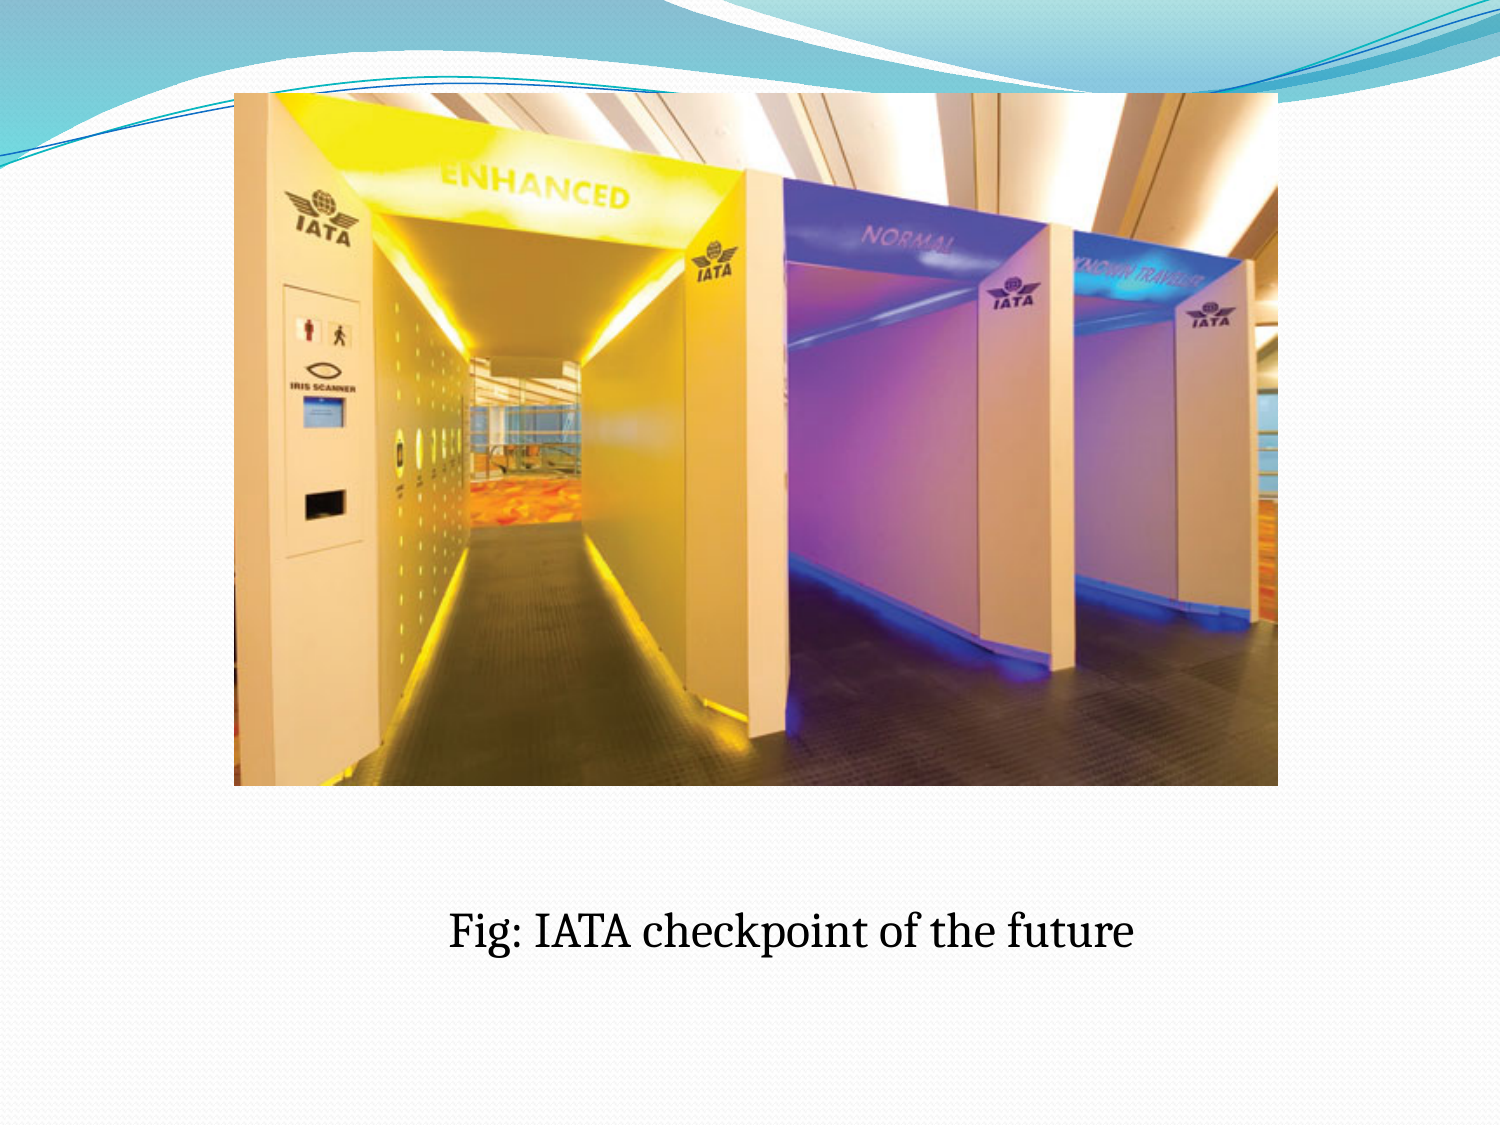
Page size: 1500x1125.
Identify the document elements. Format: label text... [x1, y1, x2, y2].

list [234, 93, 1278, 786]
text_box Fig: IATA checkpoint of the future [433, 890, 1500, 966]
